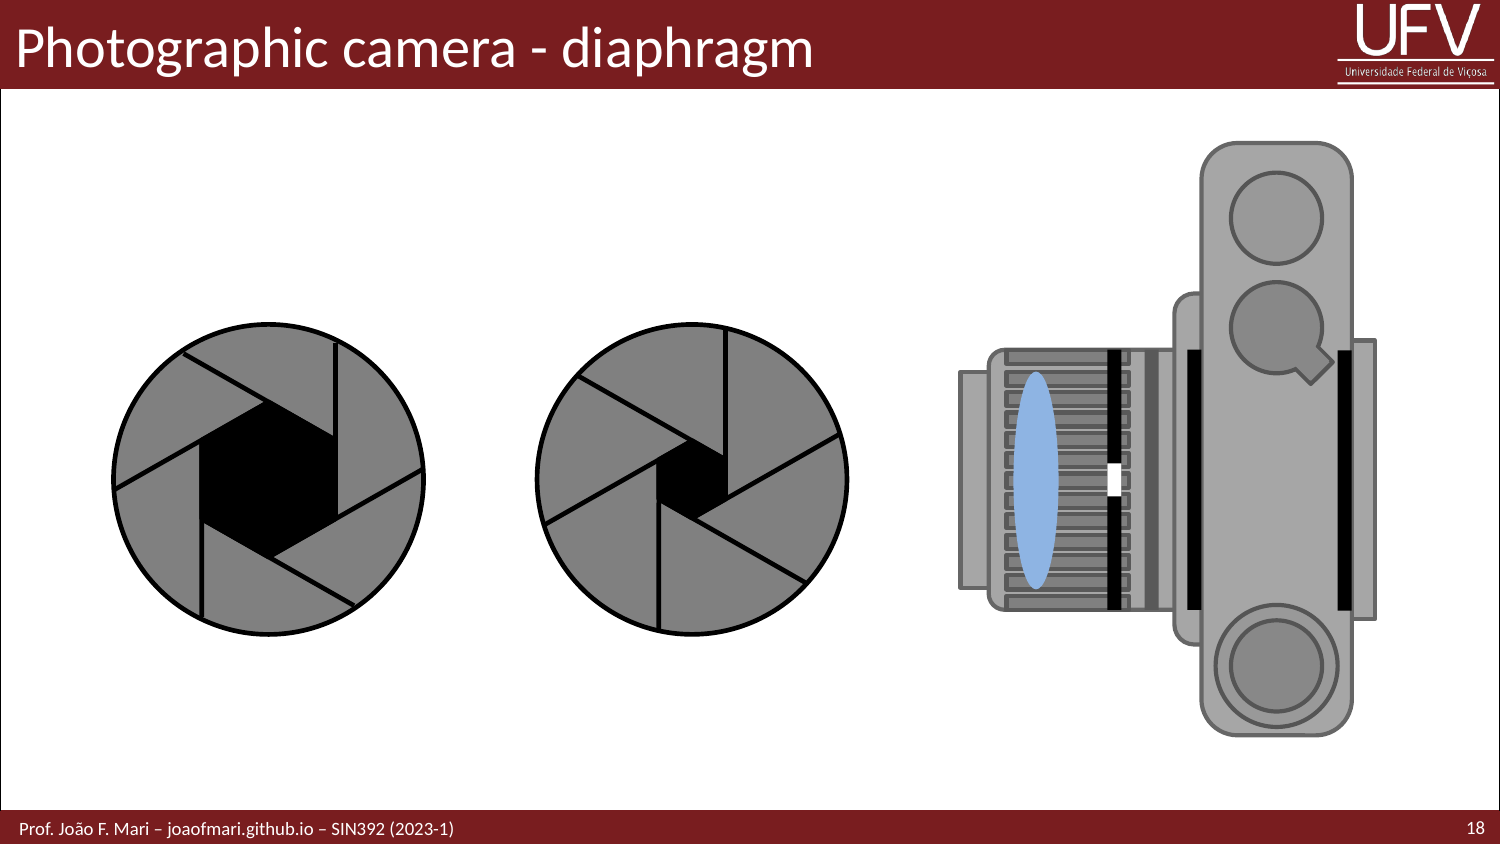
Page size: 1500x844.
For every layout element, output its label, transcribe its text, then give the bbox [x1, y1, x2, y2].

list [1, 88, 1499, 812]
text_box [113, 324, 424, 635]
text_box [536, 324, 848, 635]
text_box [960, 142, 1375, 736]
slide_number 18 [1328, 811, 1500, 844]
title Photographic camera - diaphragm [0, 0, 1500, 88]
footer Prof. João F. Mari – joaofmari.github.io – SIN392 (2023-1) [0, 812, 1034, 844]
